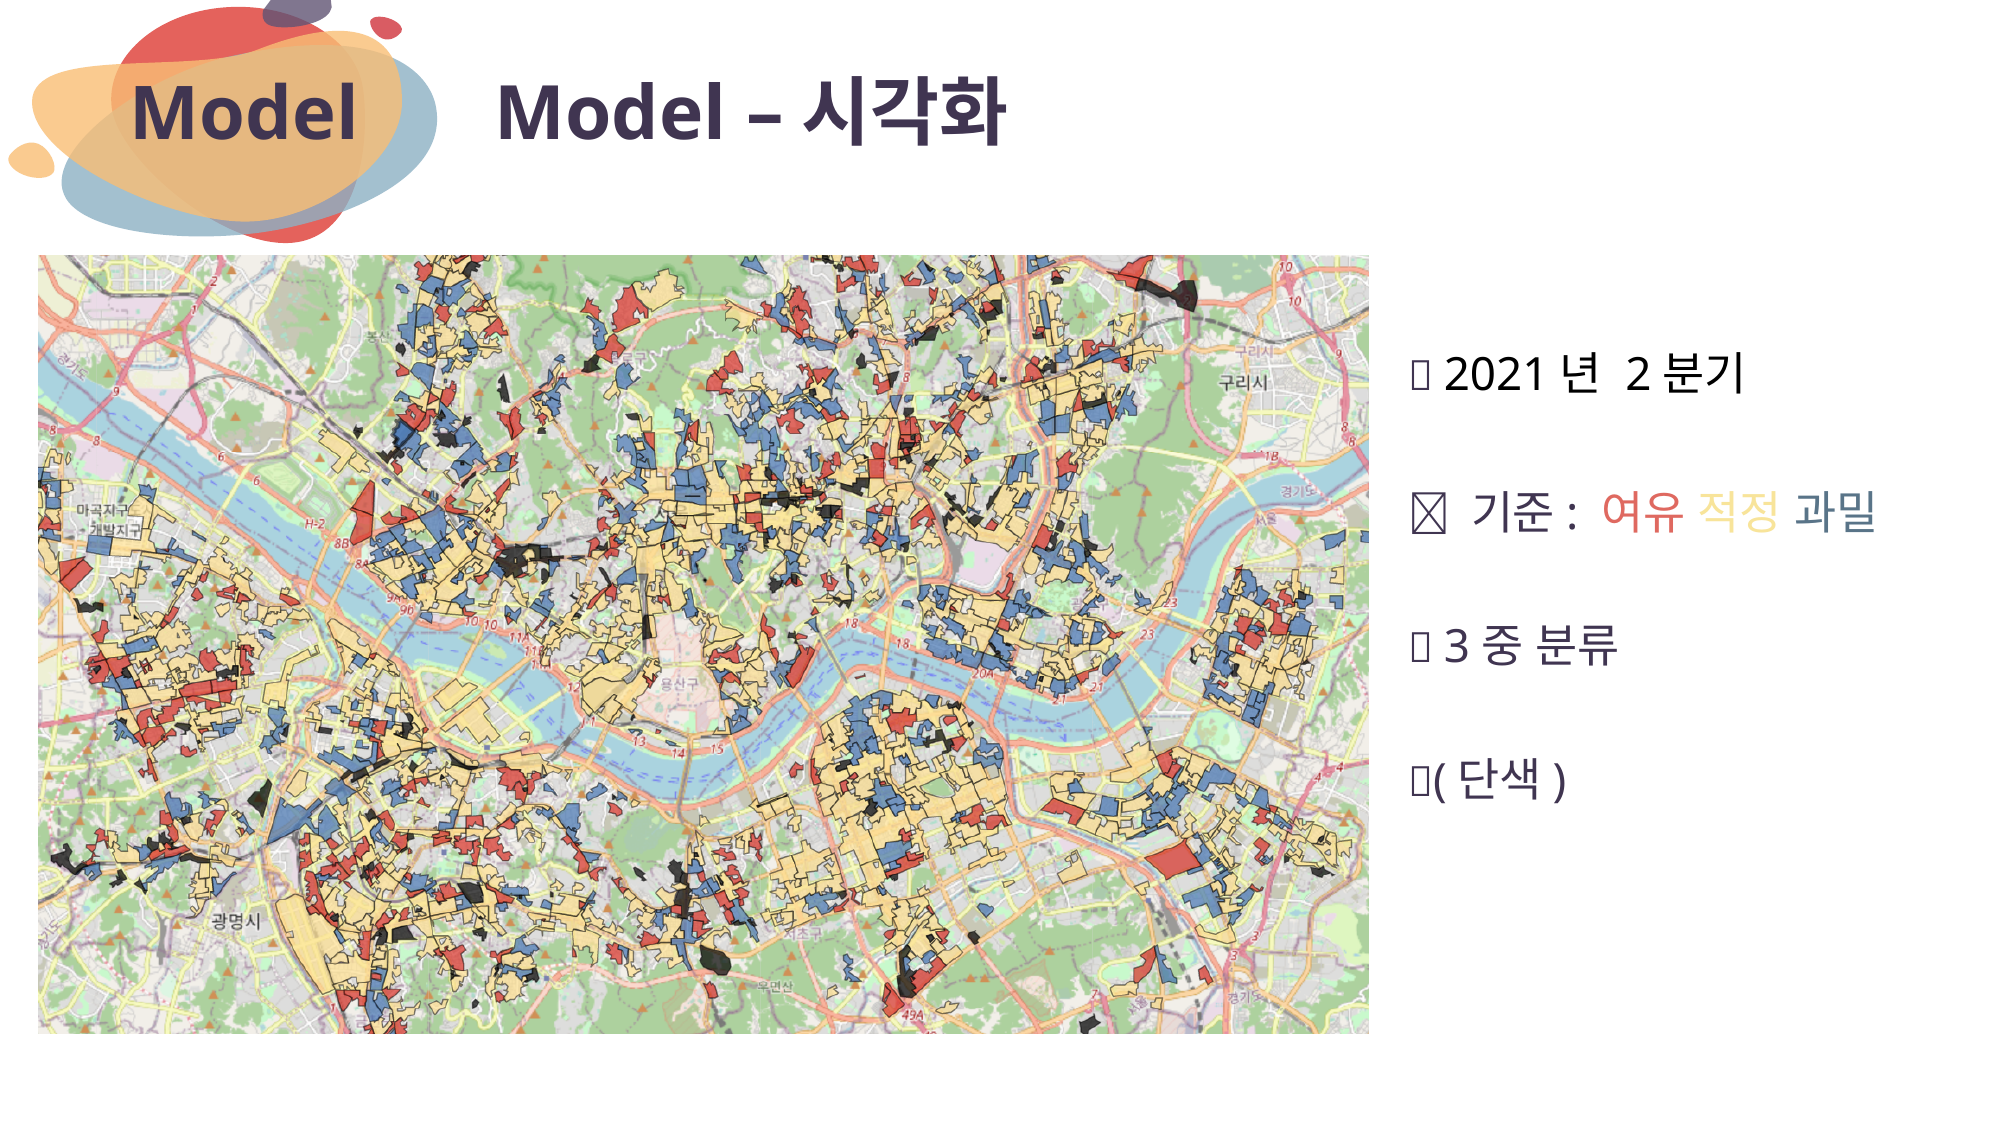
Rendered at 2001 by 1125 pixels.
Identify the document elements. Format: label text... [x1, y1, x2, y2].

title Model –시각화 [479, 22, 1863, 209]
list  2021년 2분기  기준: 여유 적정 과밀  3중 분류 (단색) [1393, 343, 1980, 949]
list Model [106, 35, 383, 195]
picture [38, 255, 1369, 1034]
